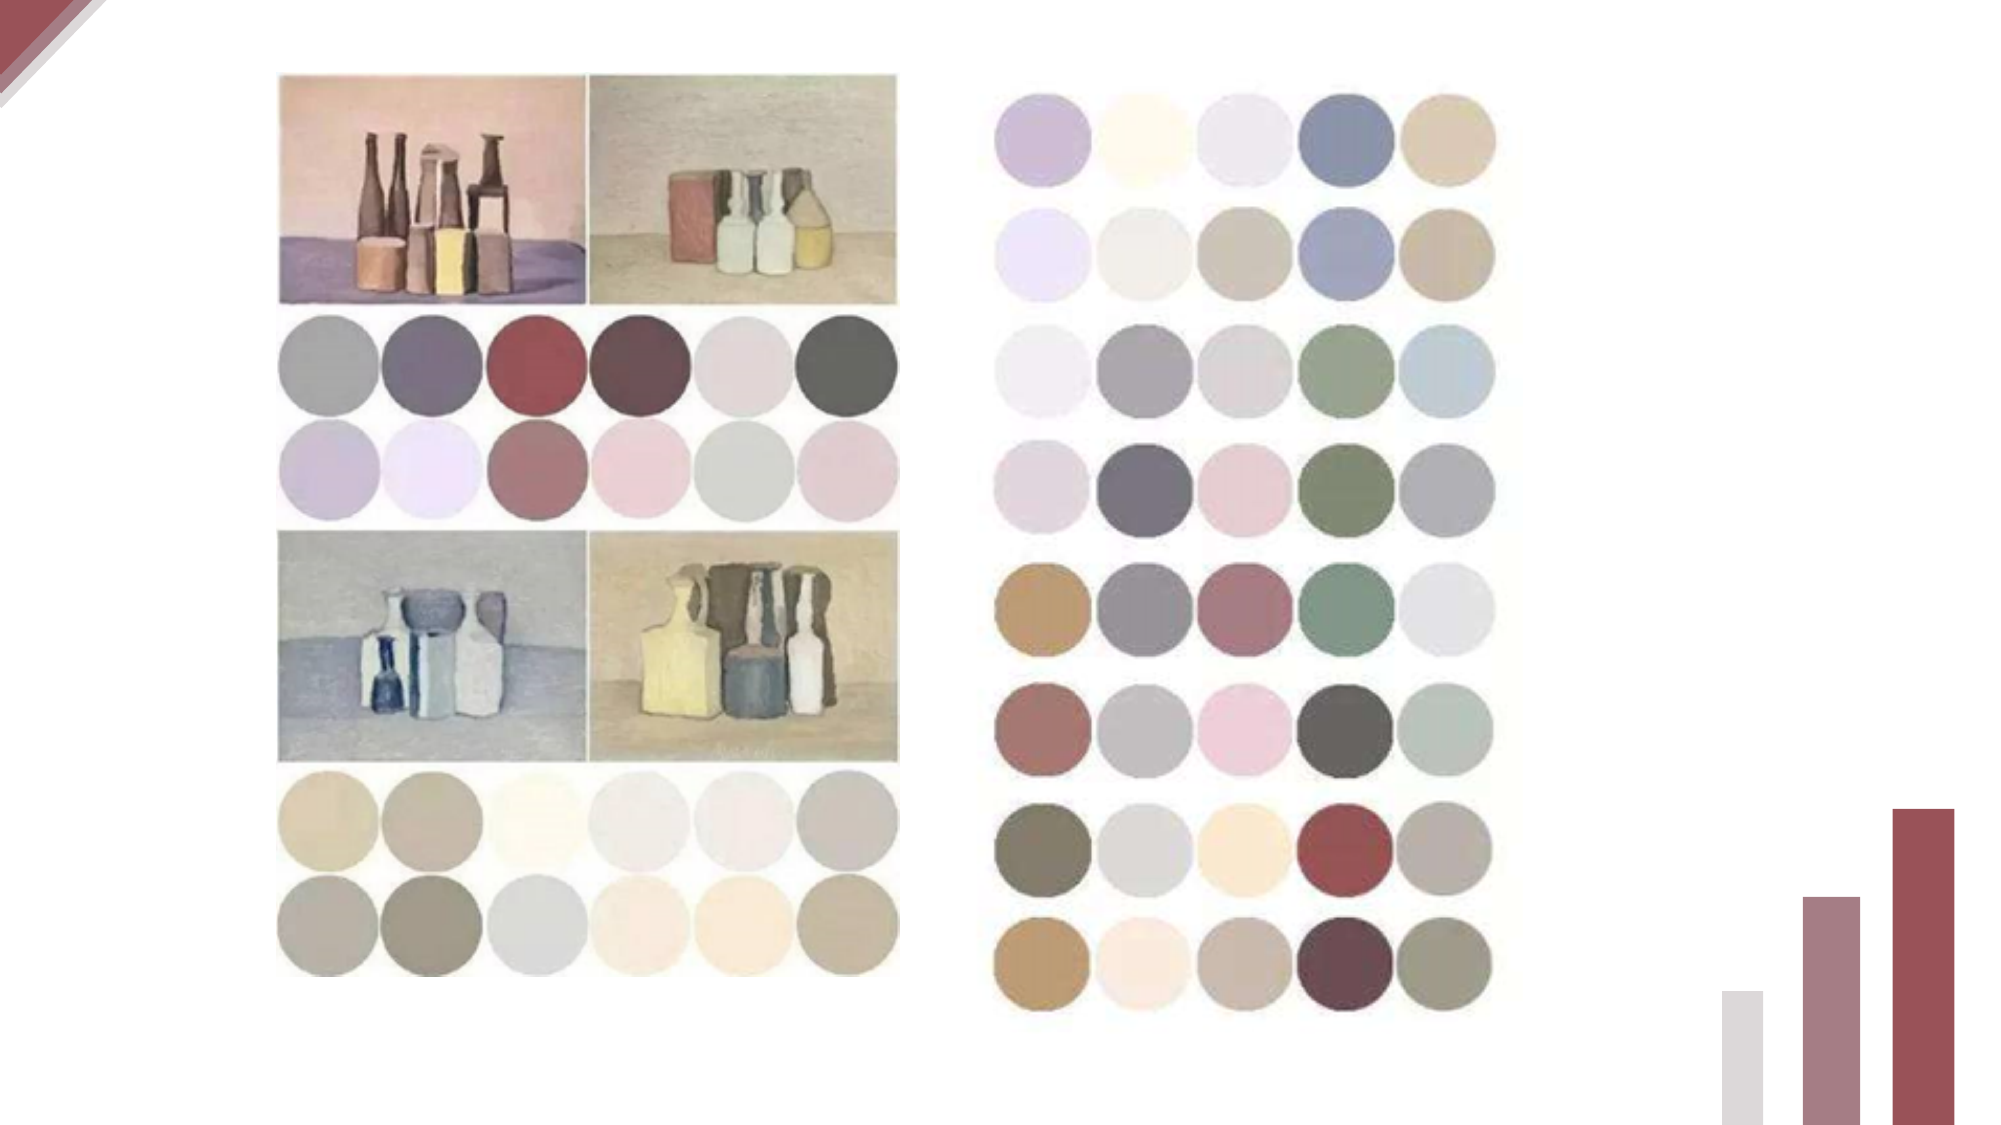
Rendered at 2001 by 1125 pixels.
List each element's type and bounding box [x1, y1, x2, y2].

picture [276, 64, 1730, 1033]
text_box [0, 0, 77, 77]
text_box [1722, 808, 1955, 1125]
